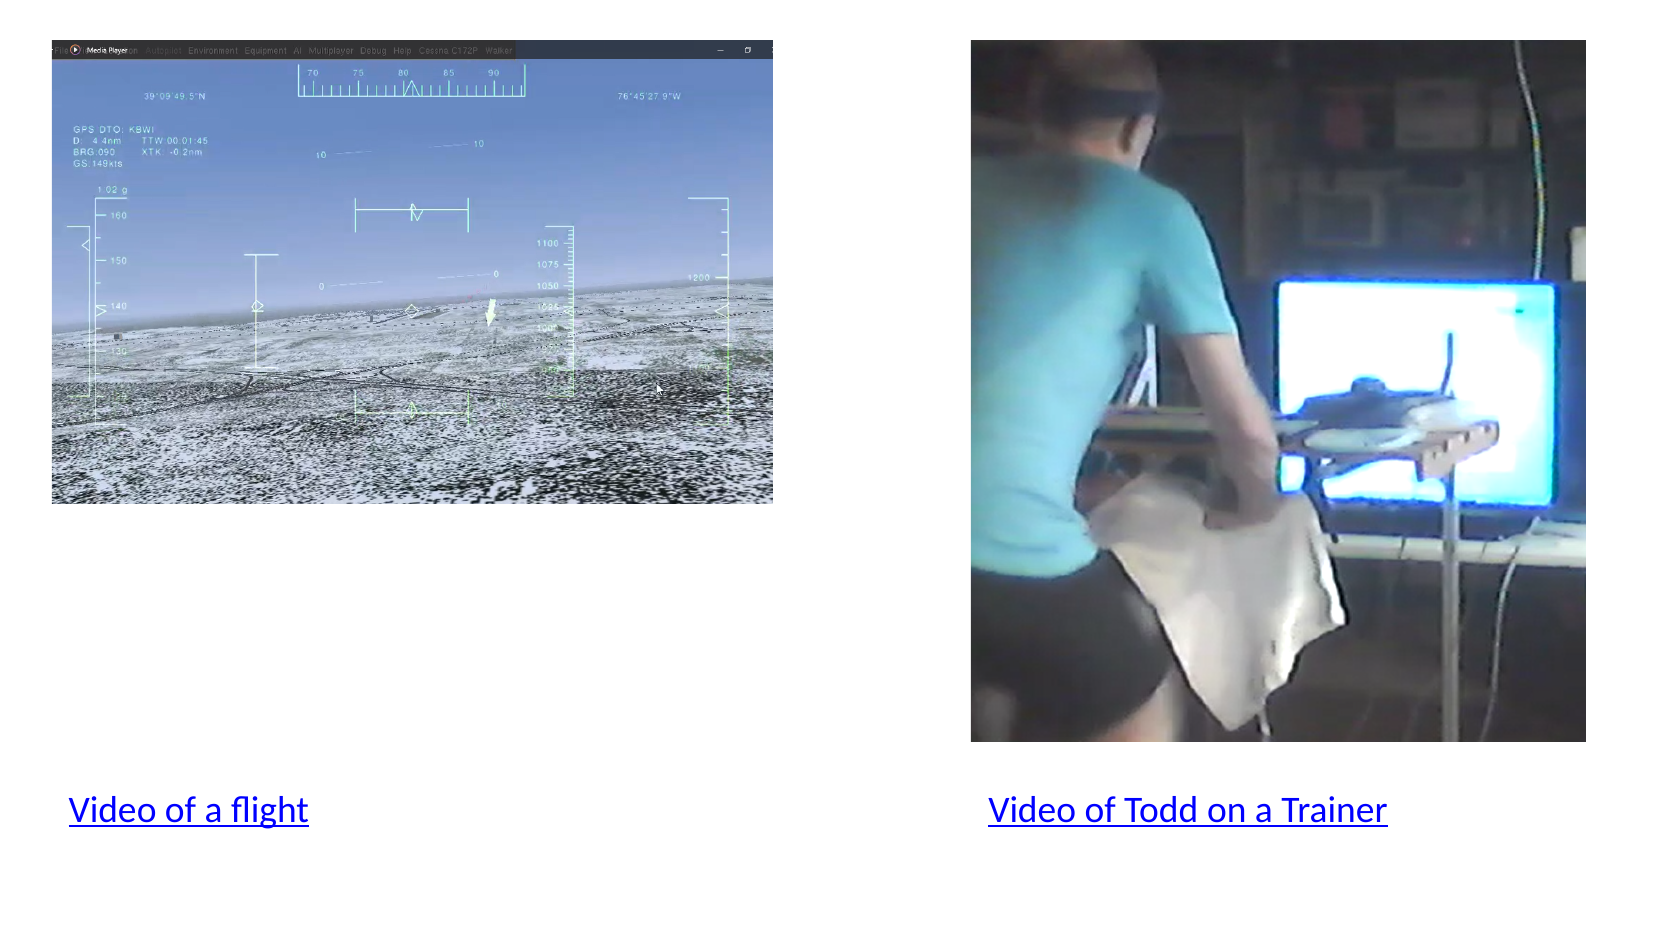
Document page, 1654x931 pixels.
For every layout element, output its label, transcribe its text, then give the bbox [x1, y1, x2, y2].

picture [970, 39, 1587, 742]
picture [51, 40, 774, 504]
text_box Video of Todd on a Trainer [973, 777, 1403, 838]
text_box Video of a flight [53, 777, 324, 838]
